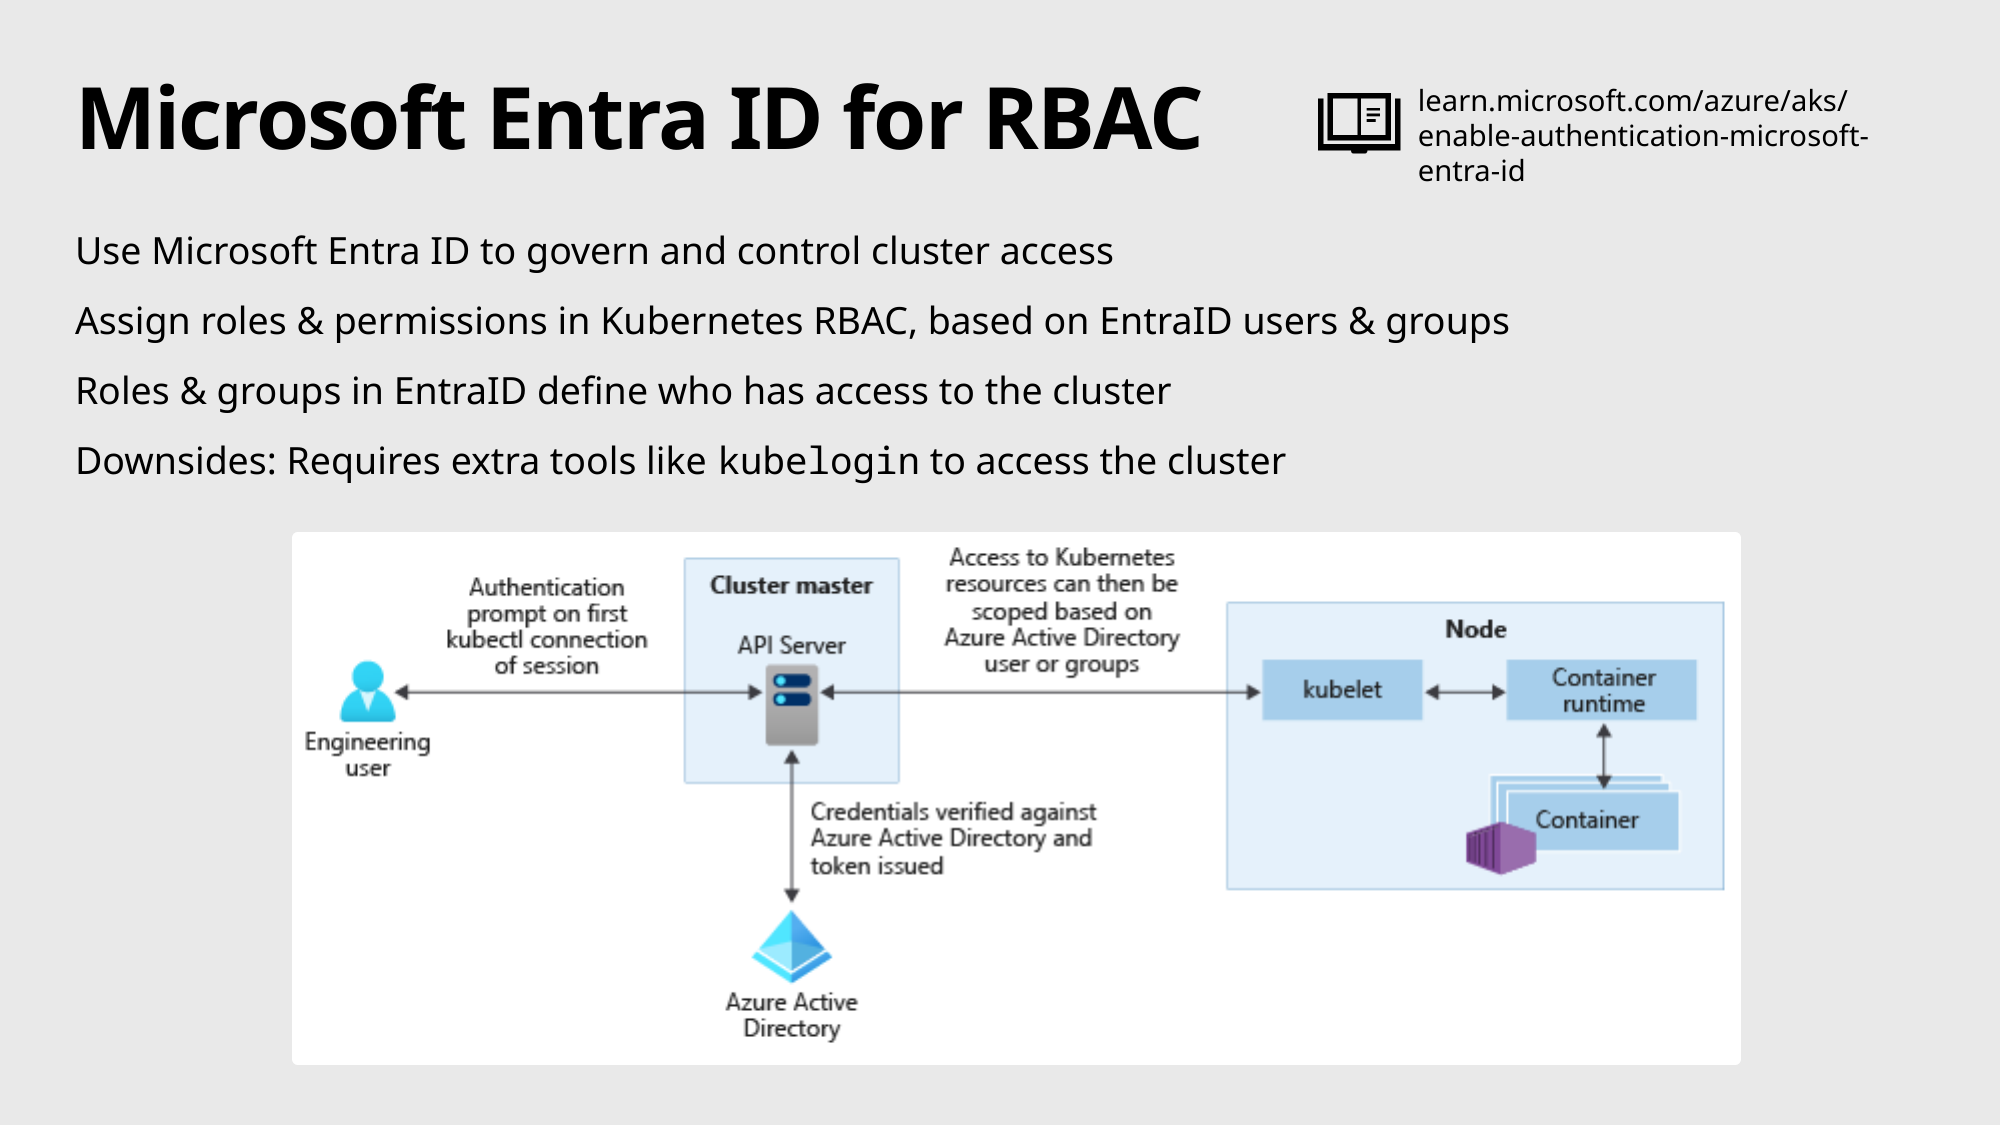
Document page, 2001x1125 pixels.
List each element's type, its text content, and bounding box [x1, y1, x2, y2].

title Microsoft Entra ID for RBAC [75, 75, 1239, 192]
text_box learn.microsoft.com/azure/aks/enable-authentication-microsoft-entra-id [1403, 74, 1927, 195]
picture [304, 544, 1729, 1053]
picture [1314, 77, 1404, 167]
list Use Microsoft Entra ID to govern and control cluster access Assign roles & permissions in Kubernetes RBAC, based on EntraID users & groups Roles & groups in EntraID define who has access to the cluster Downsides: Requires extra tools like kubelogin to access the cluster [75, 226, 1778, 485]
